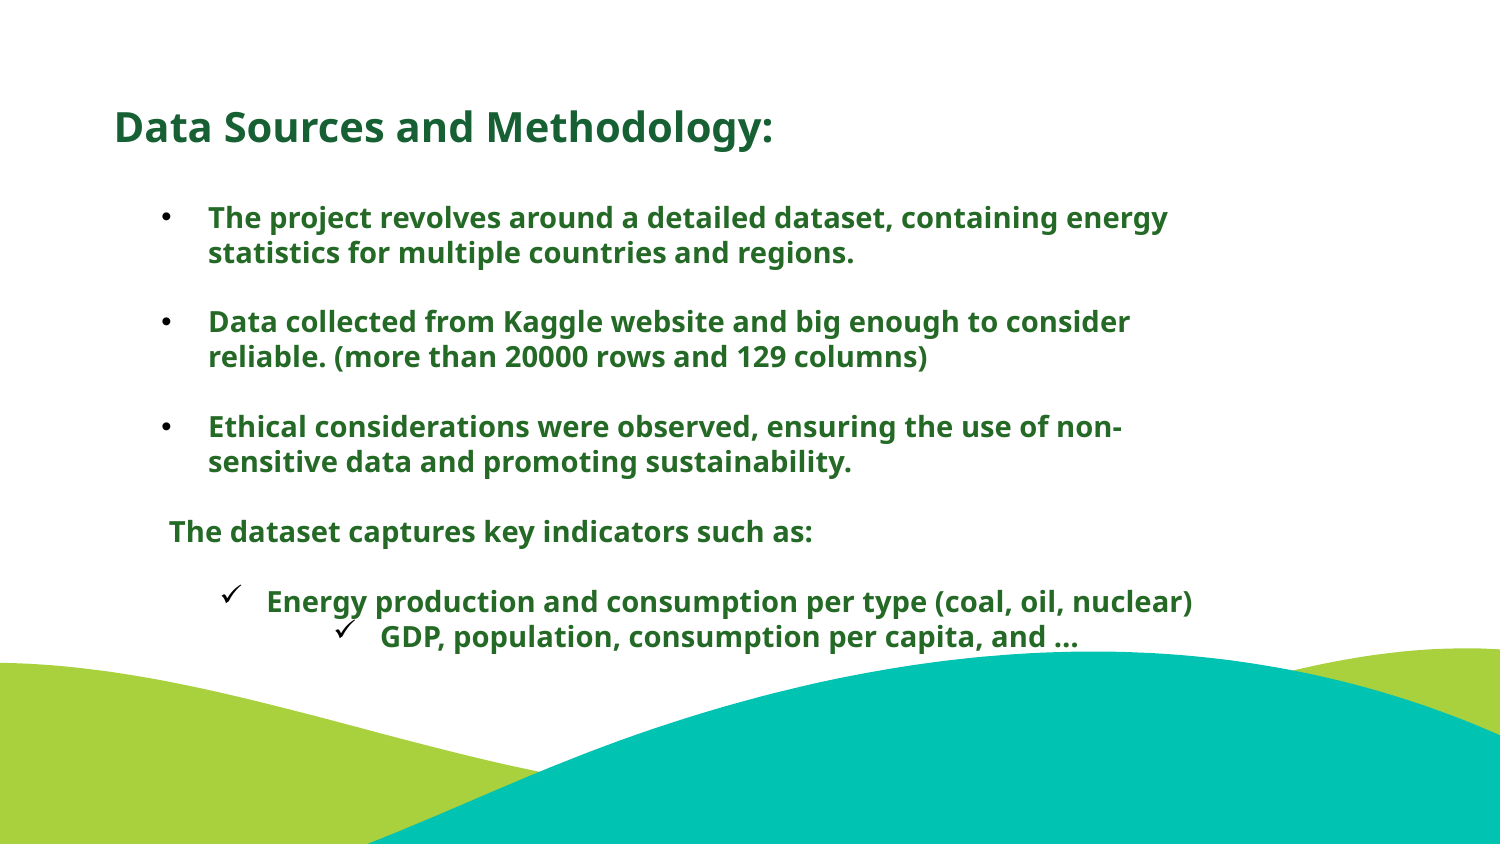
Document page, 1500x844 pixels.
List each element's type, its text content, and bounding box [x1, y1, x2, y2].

text_box Data Sources and Methodology: [98, 93, 860, 159]
text_box The project revolves around a detailed dataset, containing energy statistics for multiple countries and regions. Data collected from Kaggle website and big enough to consider reliable. (more than 20000 rows and 129 columns) Ethical considerations were observed, ensuring the use of non-sensitive data and promoting sustainability. The dataset captures key indicators such as: Energy production and consumption per type (coal, oil, nuclear) GDP, population, consumption per capita, and … [146, 191, 1267, 661]
